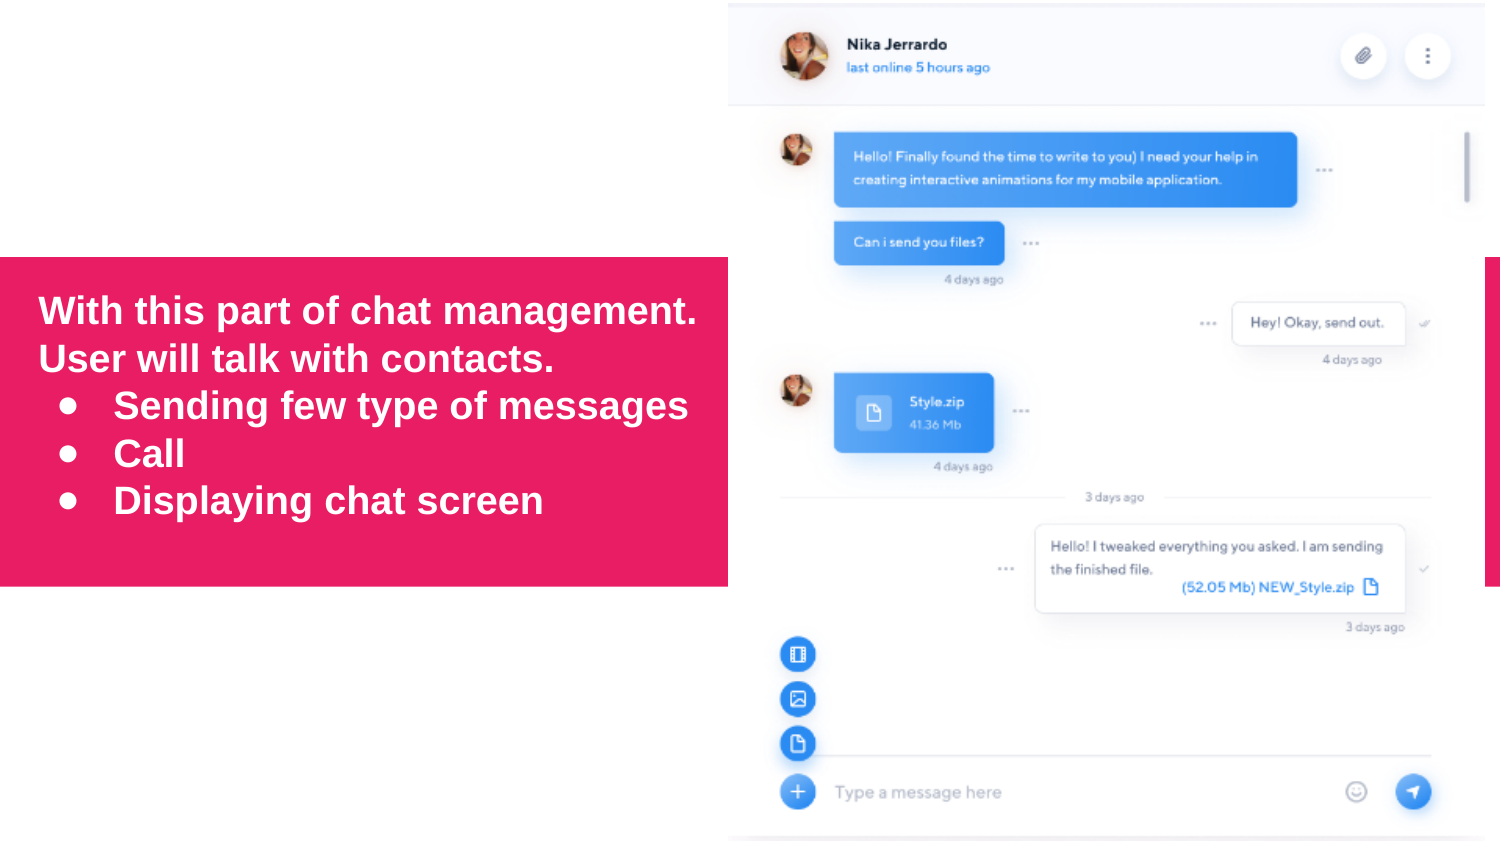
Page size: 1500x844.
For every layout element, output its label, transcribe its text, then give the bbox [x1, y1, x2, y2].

picture [728, 2, 1485, 841]
text_box With this part of chat management. User will talk with contacts. Sending few type of messages Call Displaying chat screen [23, 270, 718, 676]
